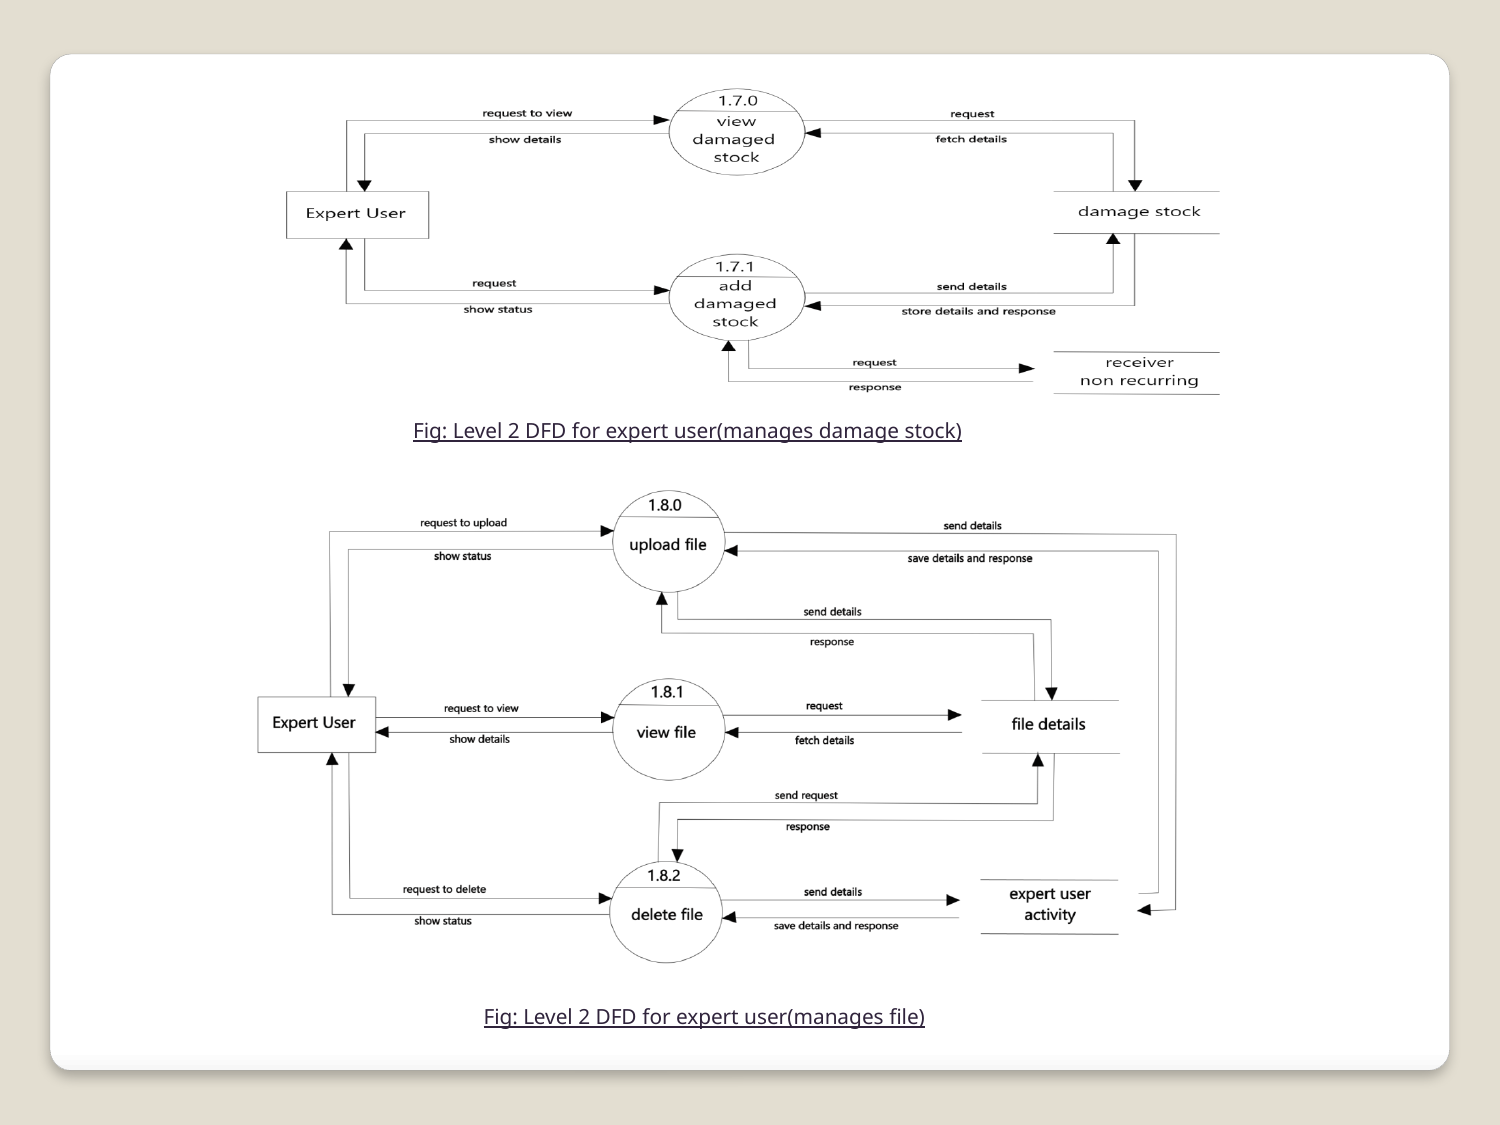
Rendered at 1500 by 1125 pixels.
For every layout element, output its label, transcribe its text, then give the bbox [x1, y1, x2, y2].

text_box Fig: Level 2 DFD for expert user(manages damage stock) [398, 435, 1043, 450]
text_box Fig: Level 2 DFD for expert user(manages file) [468, 998, 1020, 1036]
picture [222, 456, 1219, 985]
picture [234, 58, 1290, 423]
